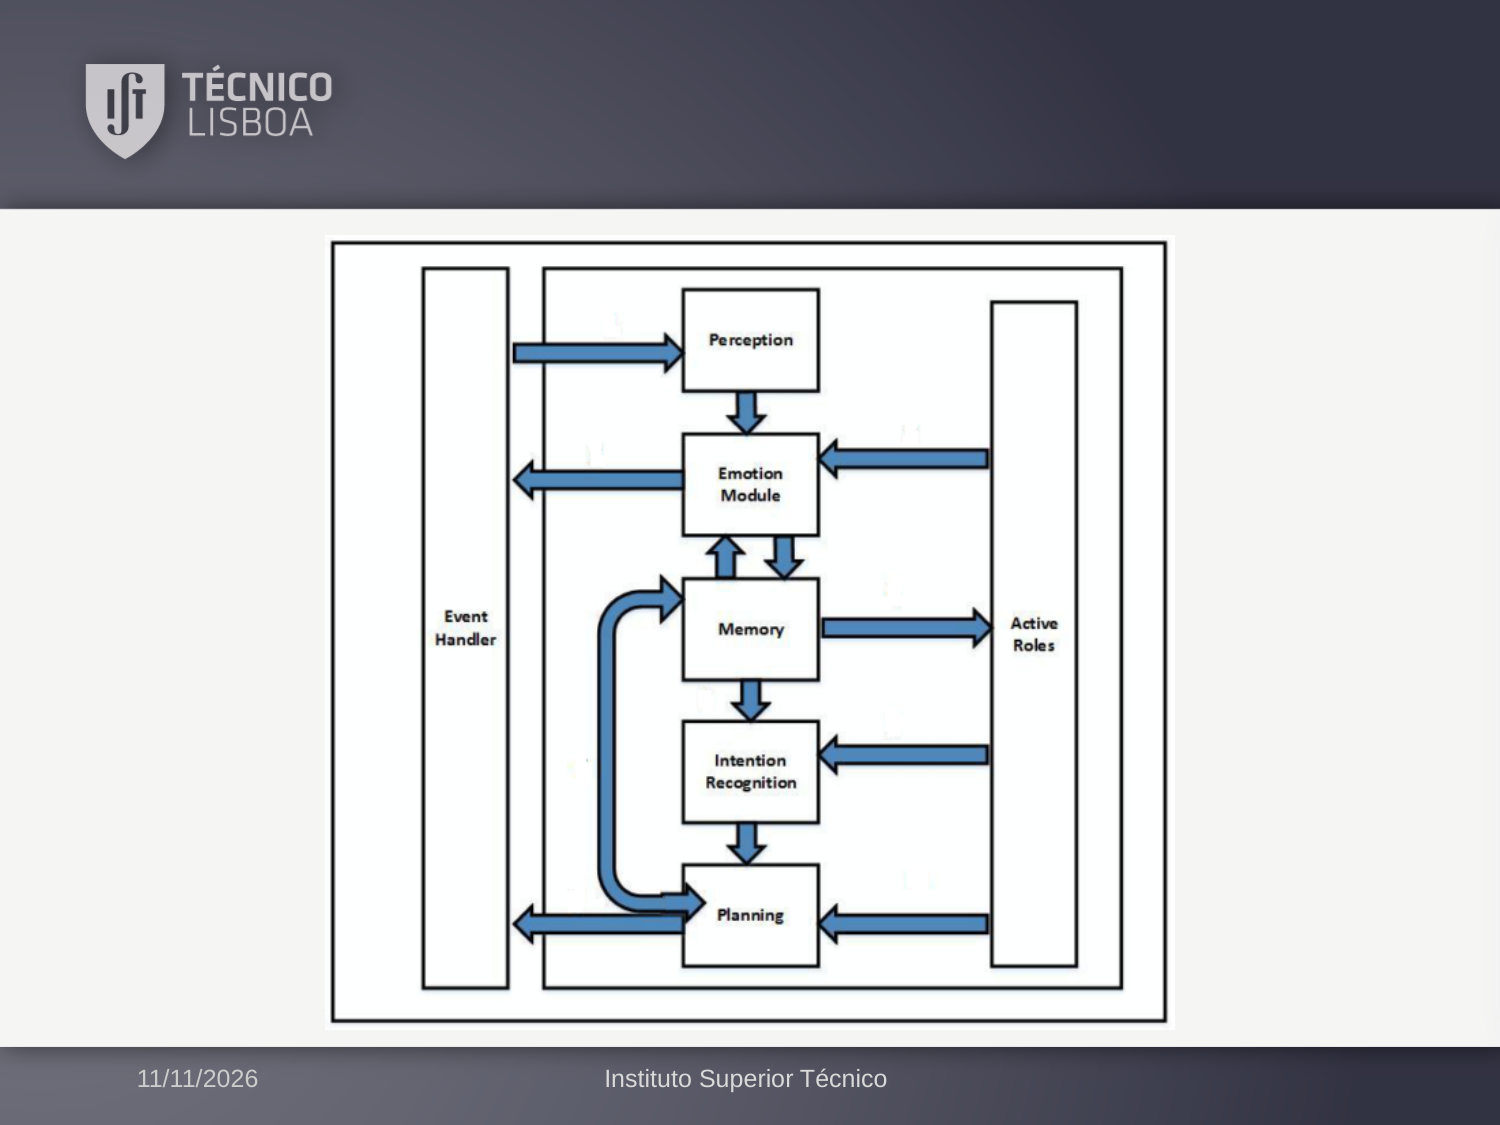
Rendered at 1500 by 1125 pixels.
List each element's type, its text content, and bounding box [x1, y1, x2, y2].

footer Instituto Superior Técnico [512, 1052, 988, 1103]
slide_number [121, 1052, 425, 1103]
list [324, 235, 1176, 1030]
picture [0, 0, 1500, 1125]
